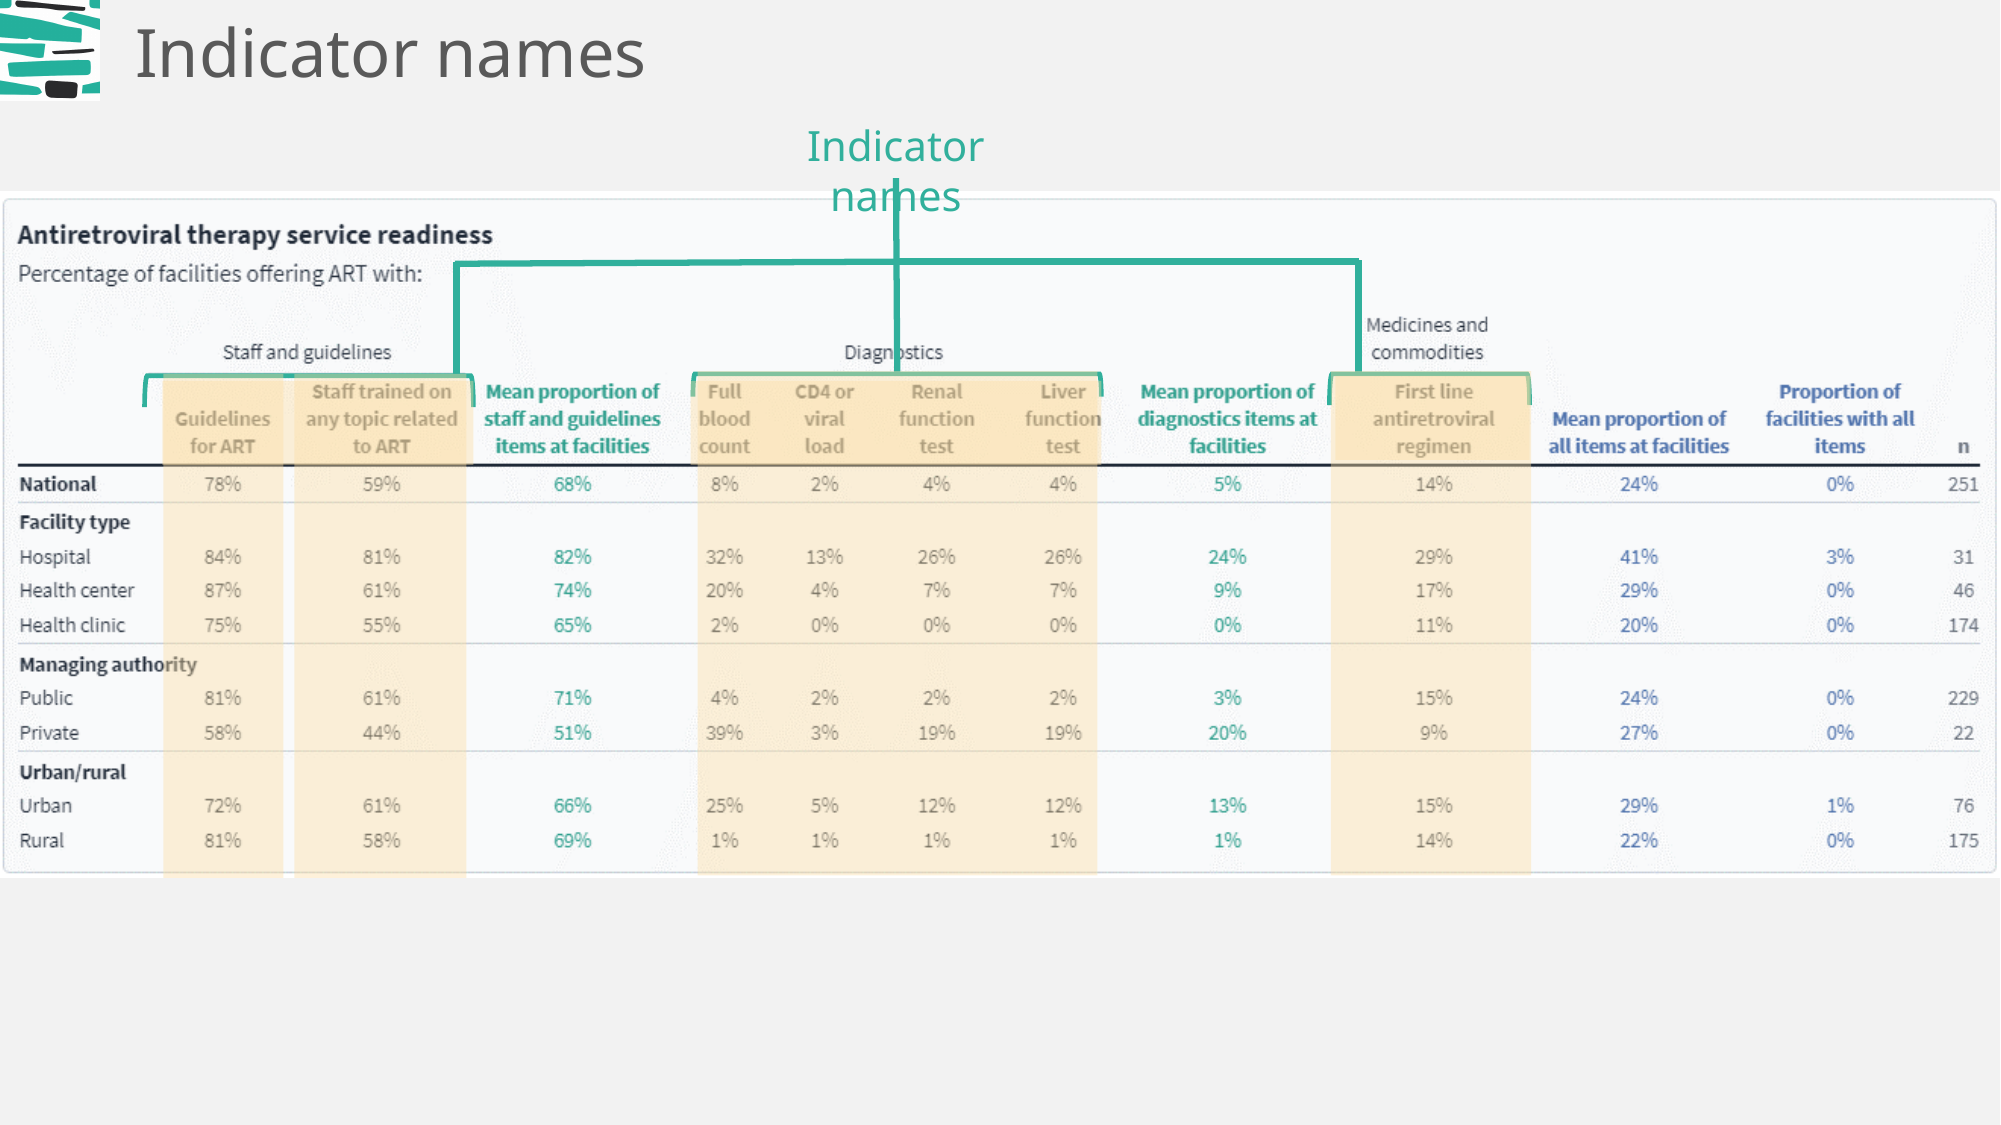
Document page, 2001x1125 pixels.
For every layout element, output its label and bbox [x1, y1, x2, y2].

picture [0, 191, 2000, 879]
text_box [0, 0, 1765, 101]
text_box [144, 112, 1530, 408]
